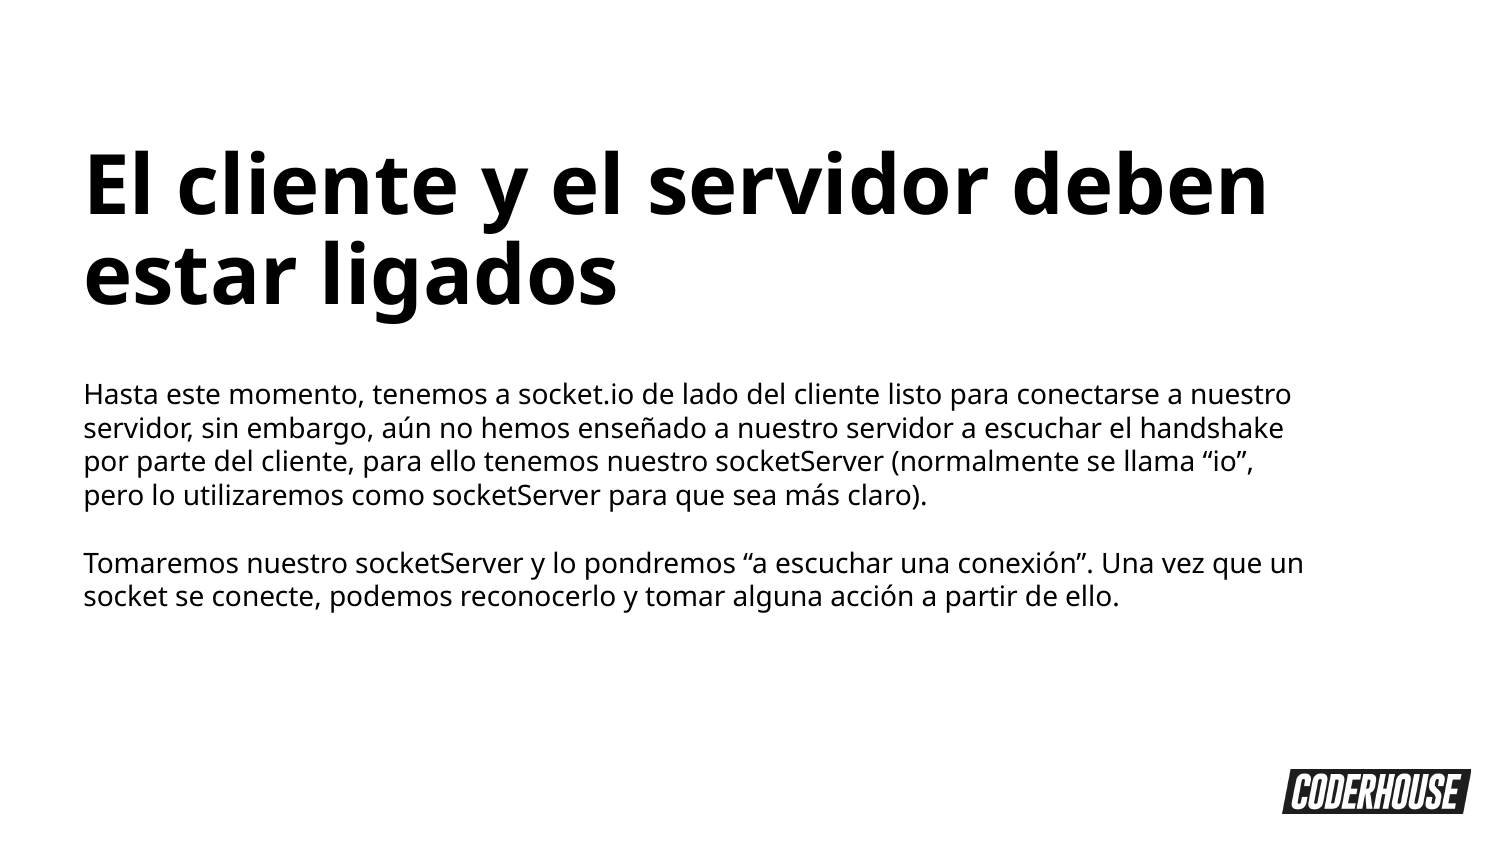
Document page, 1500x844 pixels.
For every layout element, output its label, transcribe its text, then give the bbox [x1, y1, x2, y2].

picture [1281, 769, 1471, 814]
text_box Hasta este momento, tenemos a socket.io de lado del cliente listo para conectarse a nuestro servidor, sin embargo, aún no hemos enseñado a nuestro servidor a escuchar el handshake por parte del cliente, para ello tenemos nuestro socketServer (normalmente se llama “io”, pero lo utilizaremos como socketServer para que sea más claro). Tomaremos nuestro socketServer y lo pondremos “a escuchar una conexión”. Una vez que un socket se conecte, podemos reconocerlo y tomar alguna acción a partir de ello. [68, 361, 1337, 628]
text_box El cliente y el servidor deben estar ligados [68, 127, 1383, 338]
